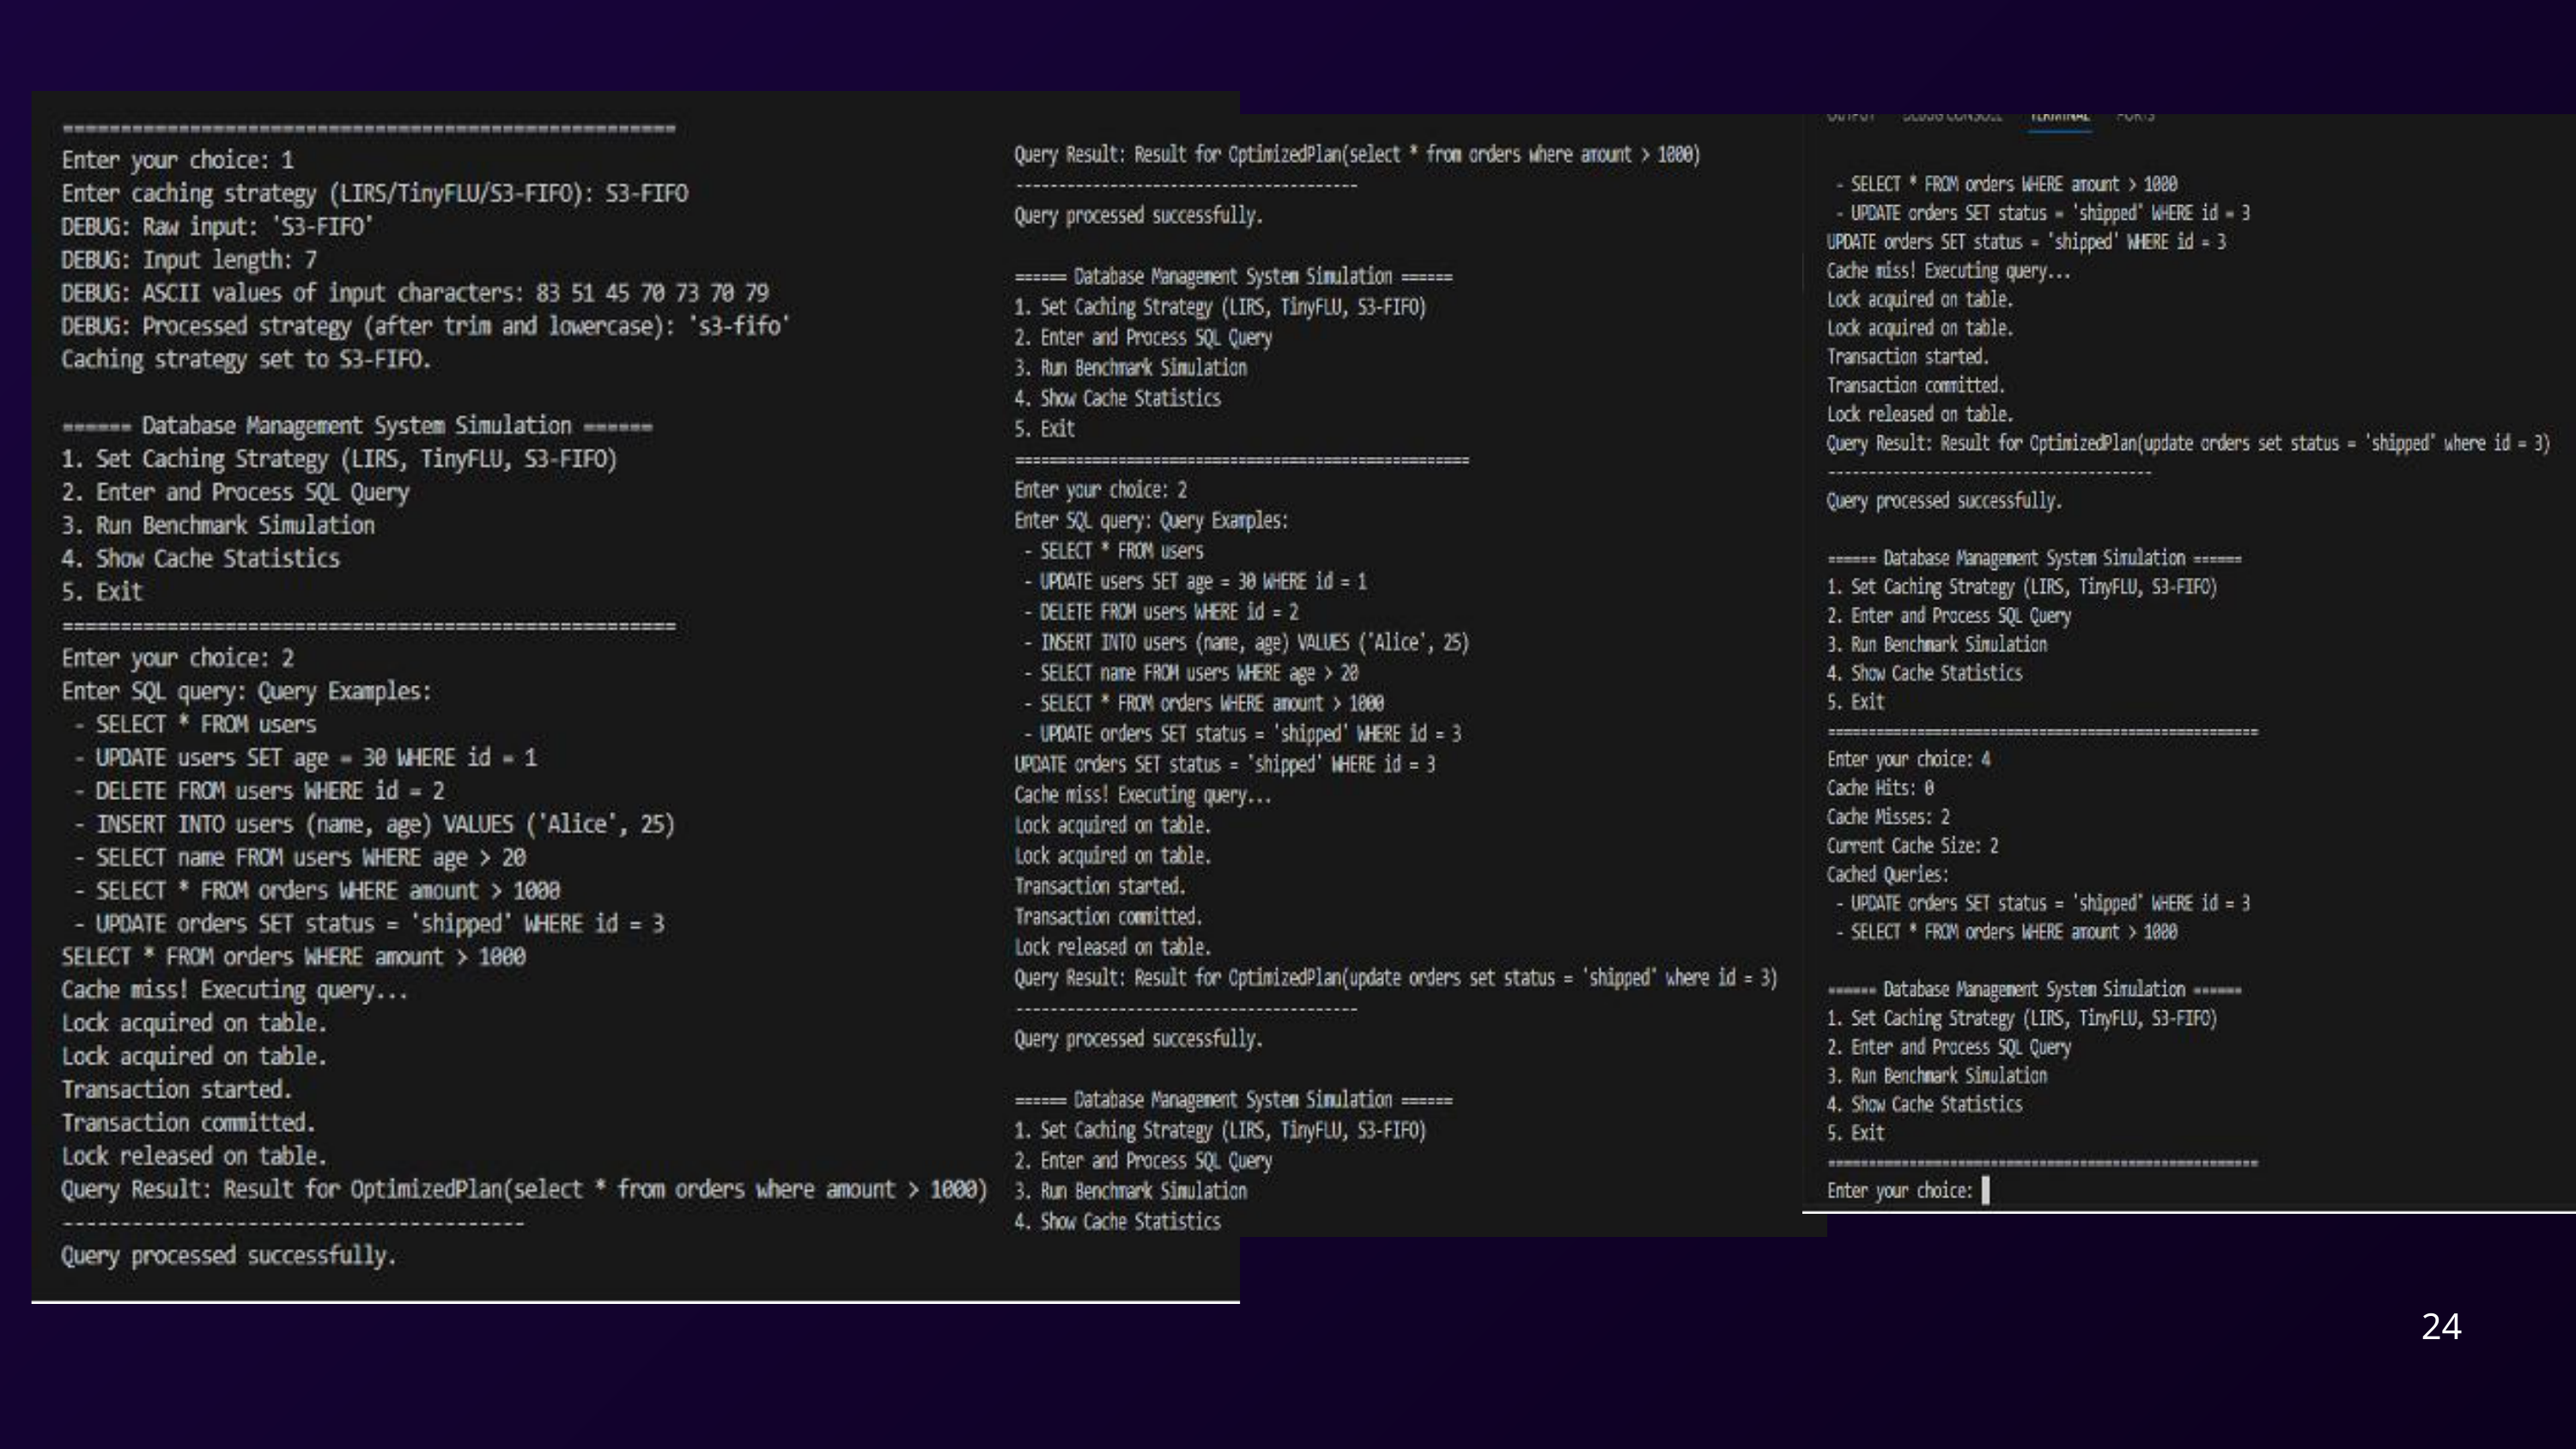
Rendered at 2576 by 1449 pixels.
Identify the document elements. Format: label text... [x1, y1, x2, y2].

text_box [1002, 114, 1827, 1237]
text_box [1802, 114, 2576, 1214]
text_box [31, 91, 1241, 1304]
text_box 24 [2421, 1296, 2463, 1348]
